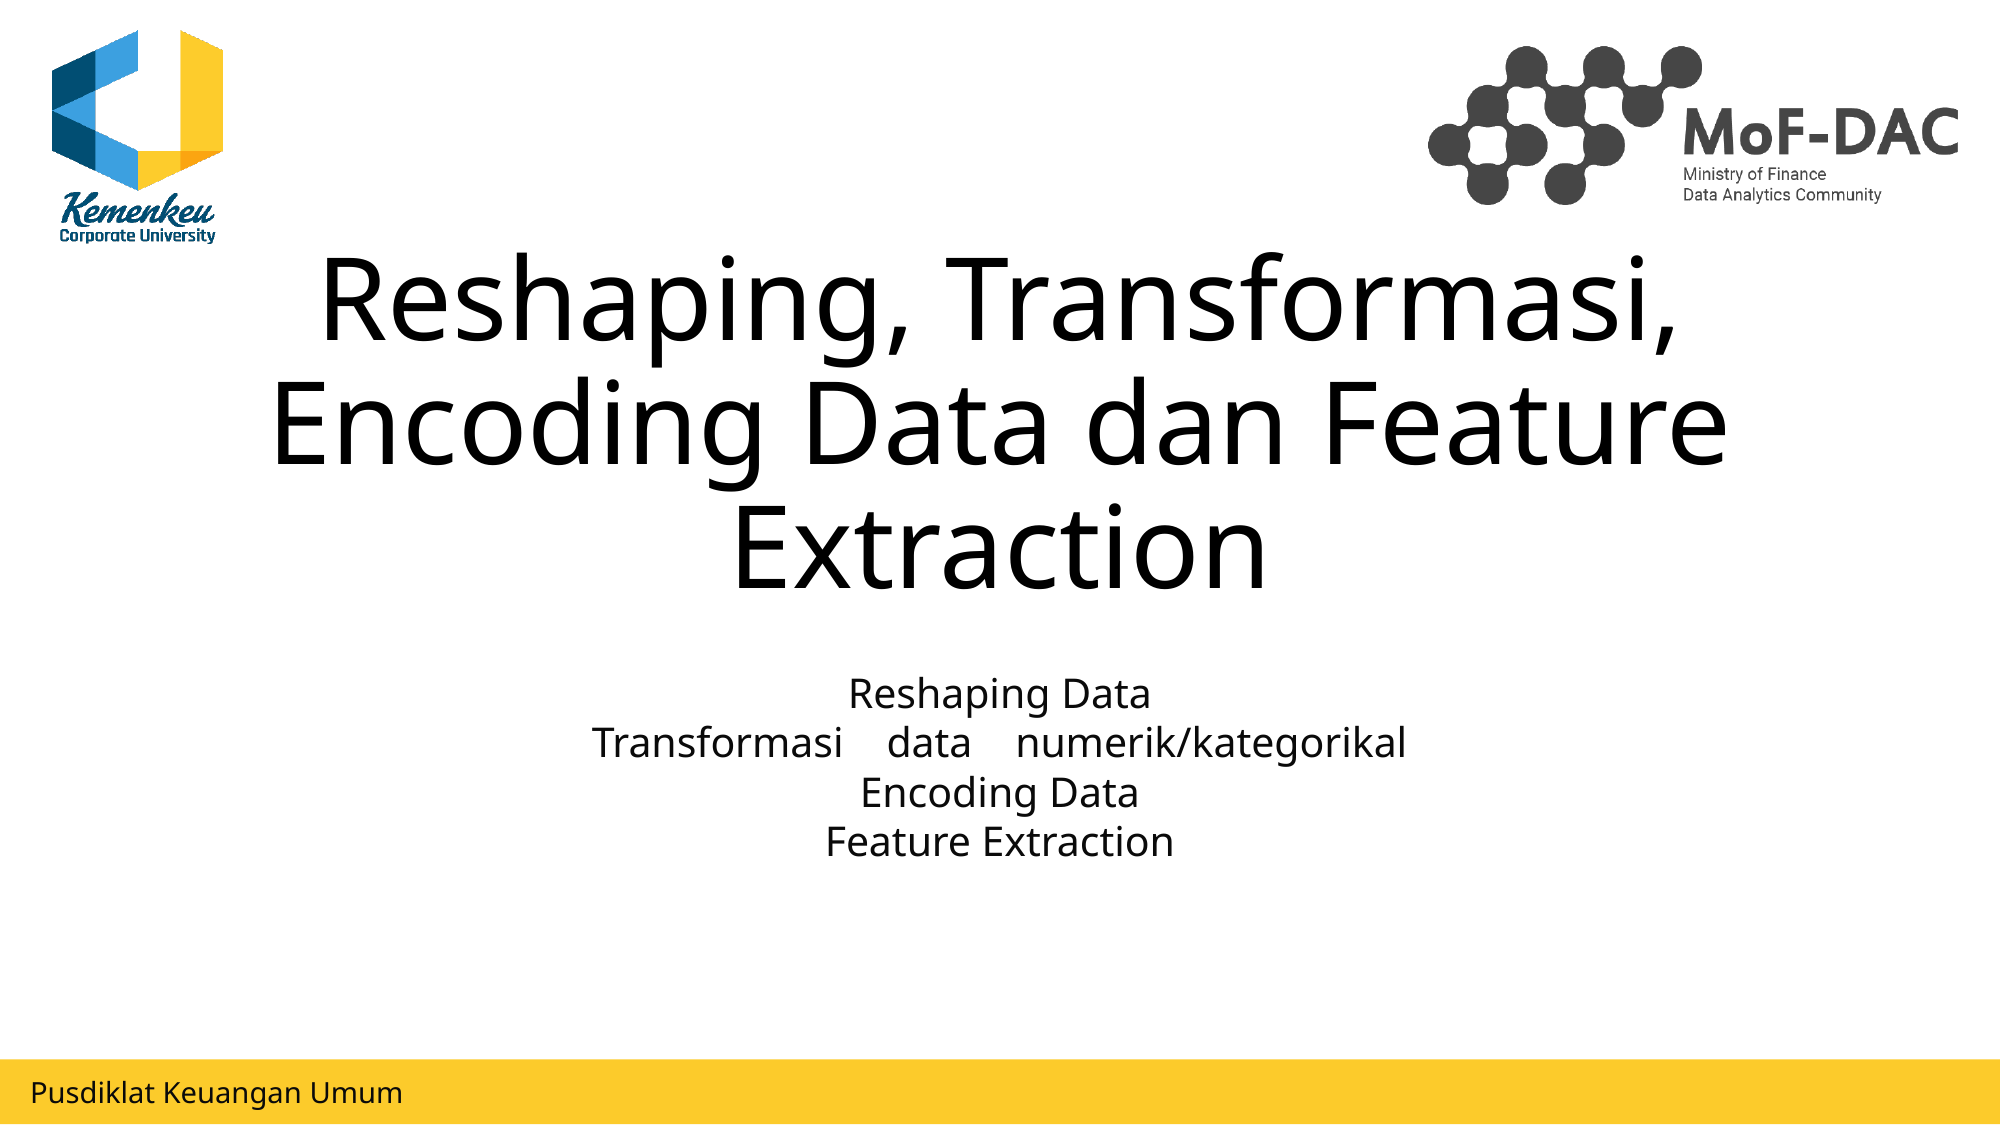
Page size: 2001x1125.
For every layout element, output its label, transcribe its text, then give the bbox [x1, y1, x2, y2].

picture [63, 232, 69, 239]
picture [1395, 12, 2000, 262]
list Reshaping Data Transformasi data numerik/kategorikal Encoding Data Feature Extraction [249, 660, 1750, 873]
title Reshaping, Transformasi, Encoding Data dan Feature Extraction [249, 229, 1750, 622]
picture [52, 30, 223, 244]
